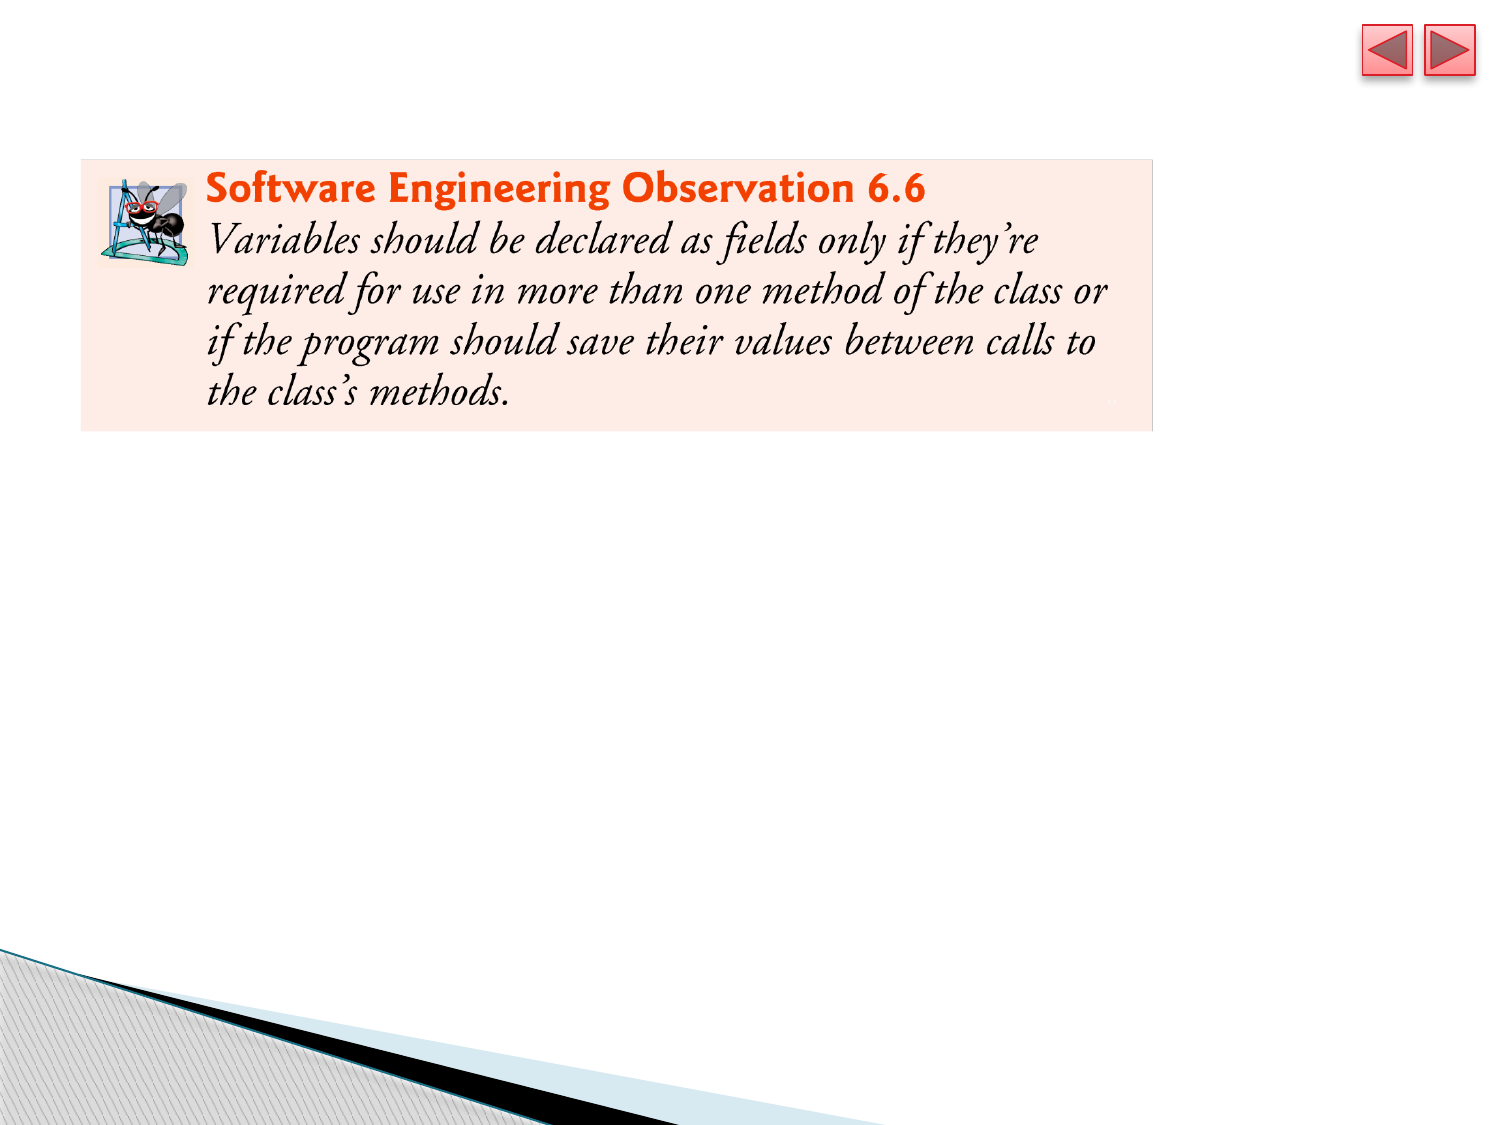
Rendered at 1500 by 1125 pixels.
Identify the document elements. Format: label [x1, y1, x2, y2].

picture [0, 106, 1500, 1018]
